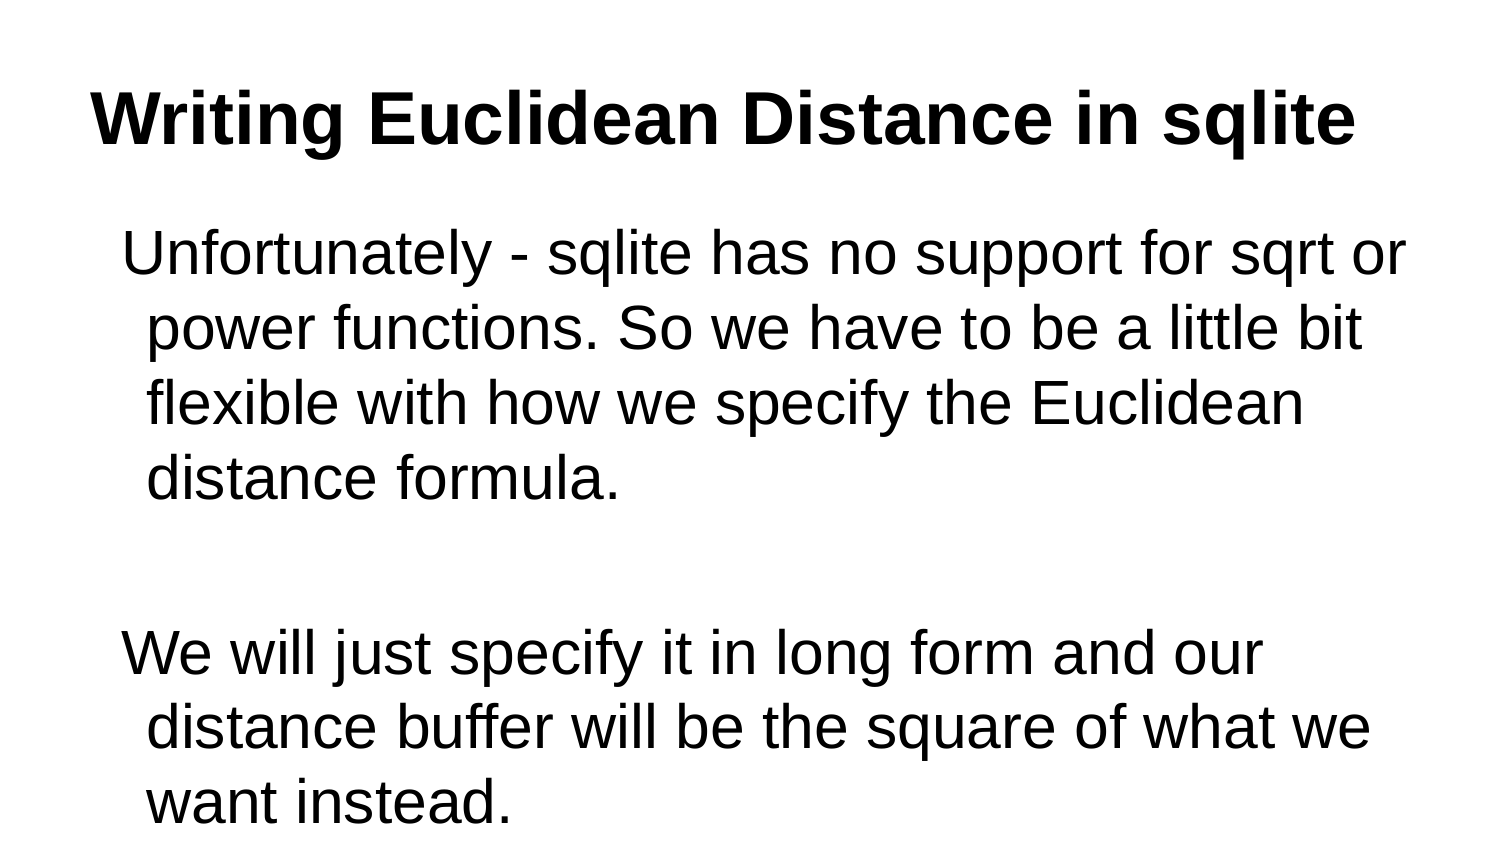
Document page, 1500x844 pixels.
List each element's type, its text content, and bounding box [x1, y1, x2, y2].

title Writing Euclidean Distance in sqlite [75, 33, 1425, 175]
list Unfortunately - sqlite has no support for sqrt or power functions. So we have to be a little bit flexible with how we specify the Euclidean distance formula. We will just specify it in long form and our distance buffer will be the square of what we want instead. [75, 196, 1425, 808]
